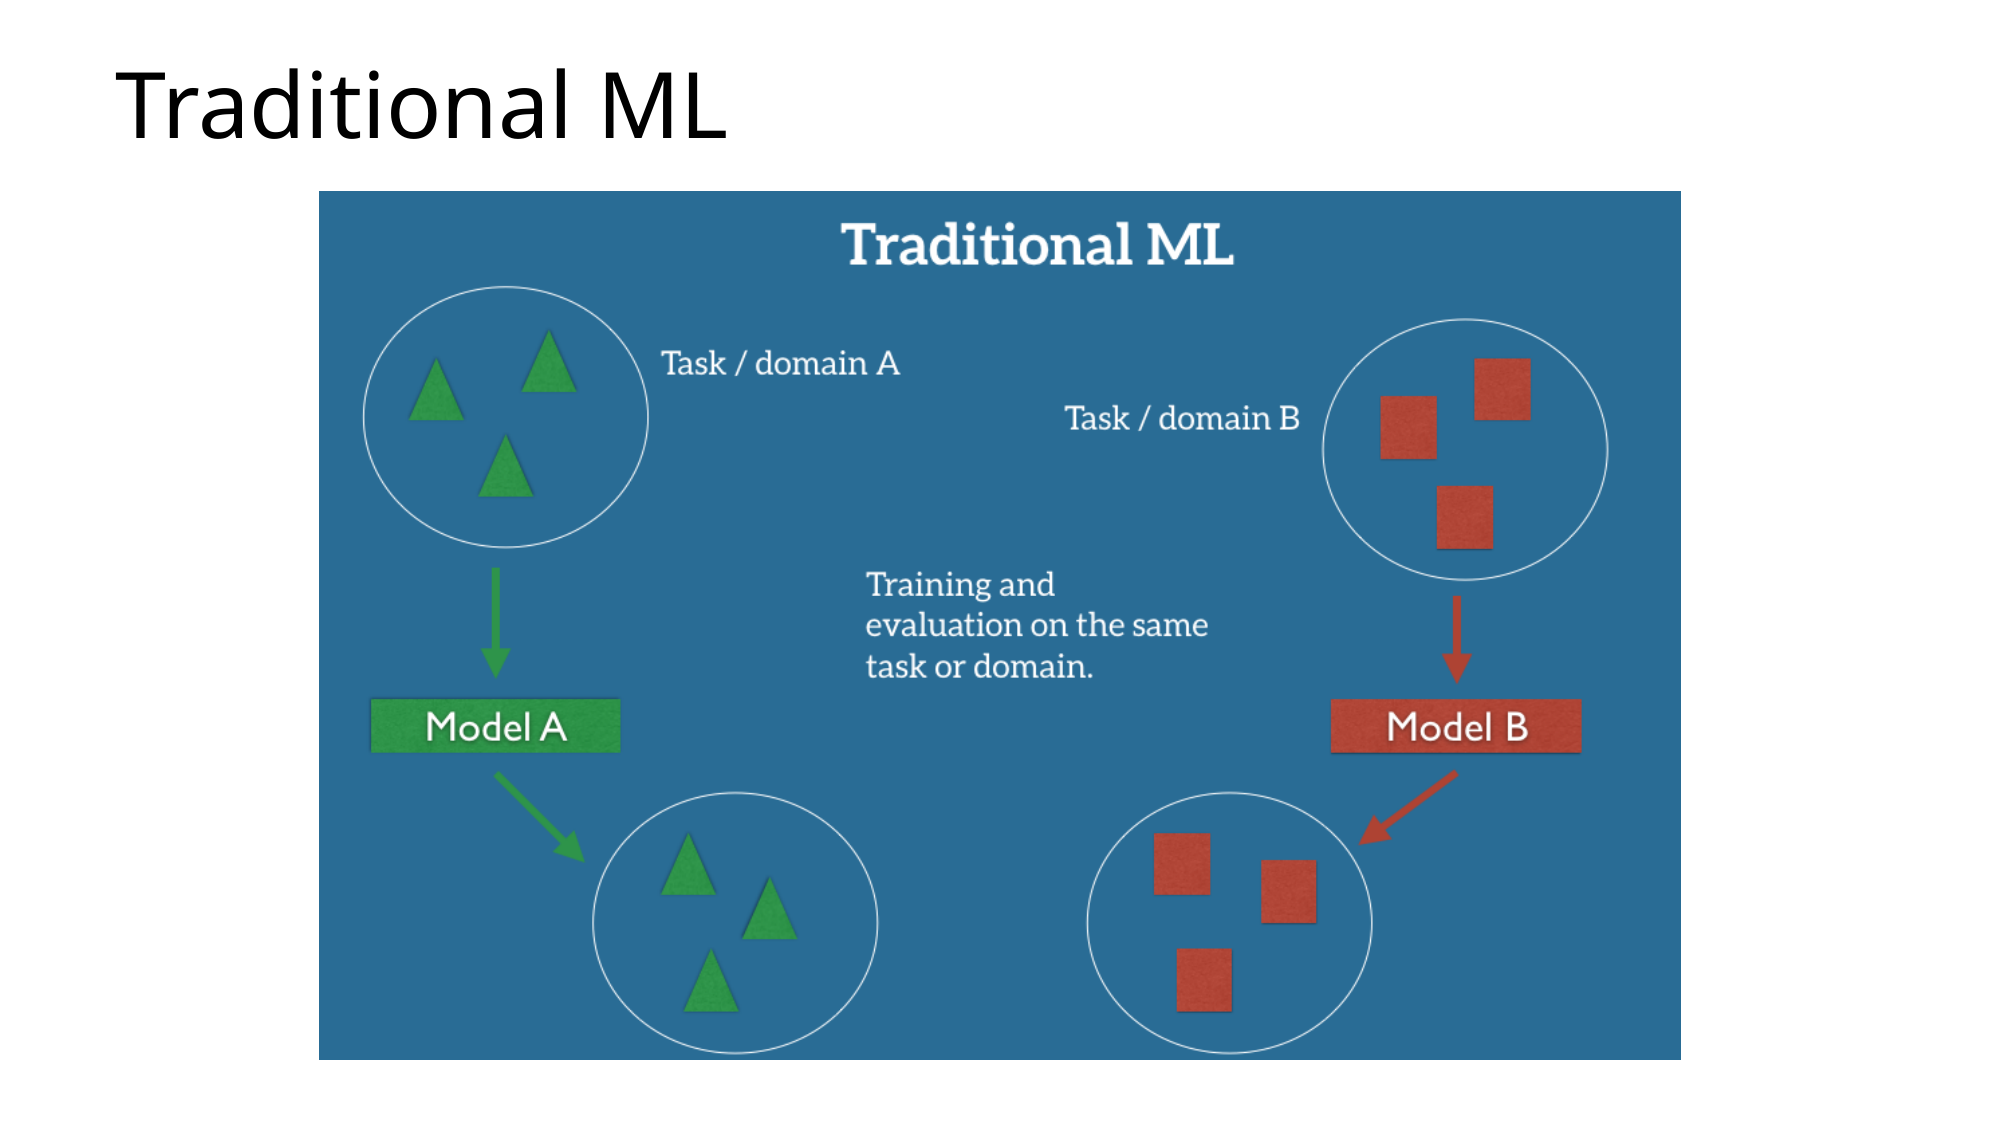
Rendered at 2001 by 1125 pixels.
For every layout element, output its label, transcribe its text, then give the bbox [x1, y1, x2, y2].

title Traditional ML [100, 0, 1826, 218]
picture [319, 191, 1681, 1060]
